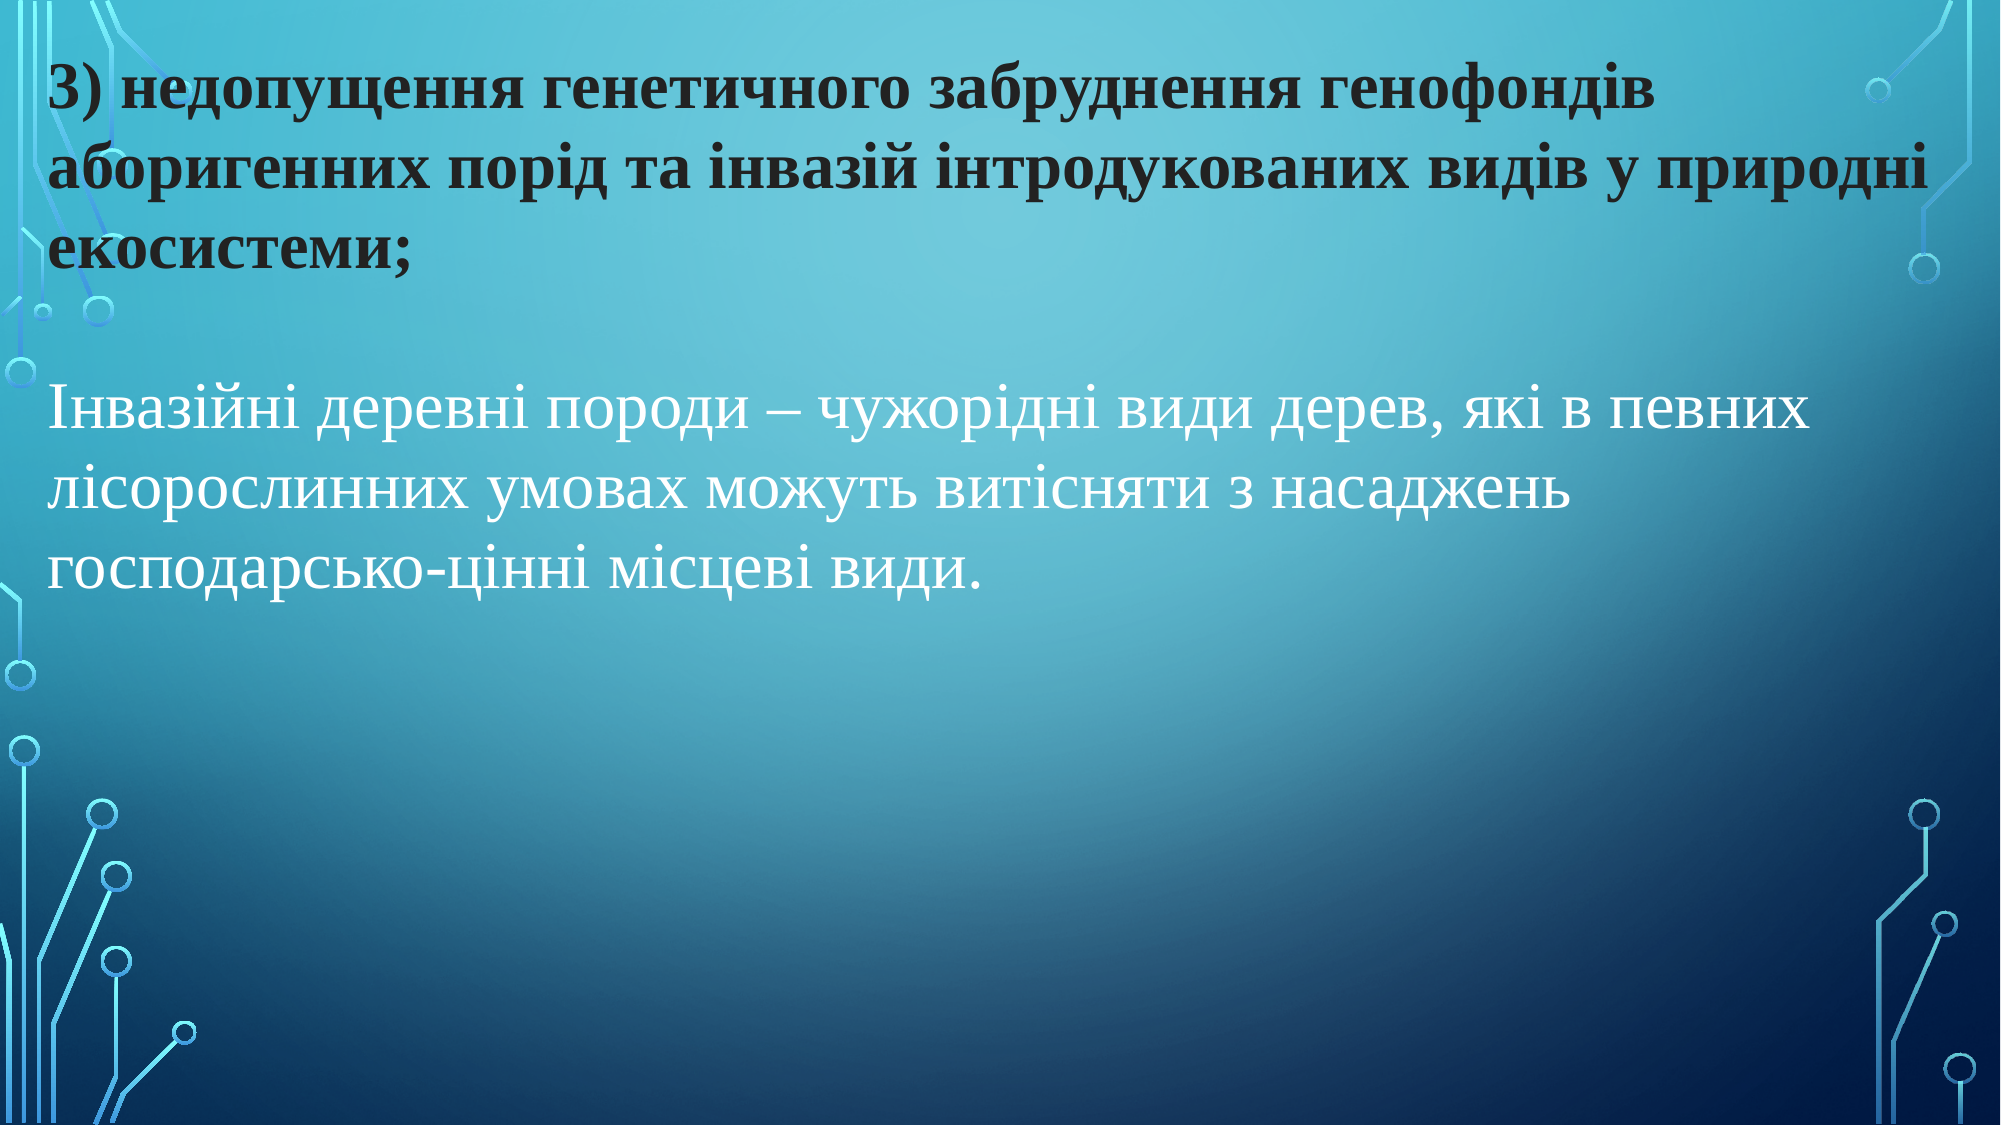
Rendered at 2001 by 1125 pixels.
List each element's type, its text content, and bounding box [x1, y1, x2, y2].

text_box 3) недопущення генетичного забруднення генофондів аборигенних порід та інвазій інтродукованих видів у природні екосистеми; Інвазійні деревні породи – чужорідні види дерев, які в певних лісорослинних умовах можуть витісняти з насаджень господарсько-цінні місцеві види. [33, 34, 2000, 609]
